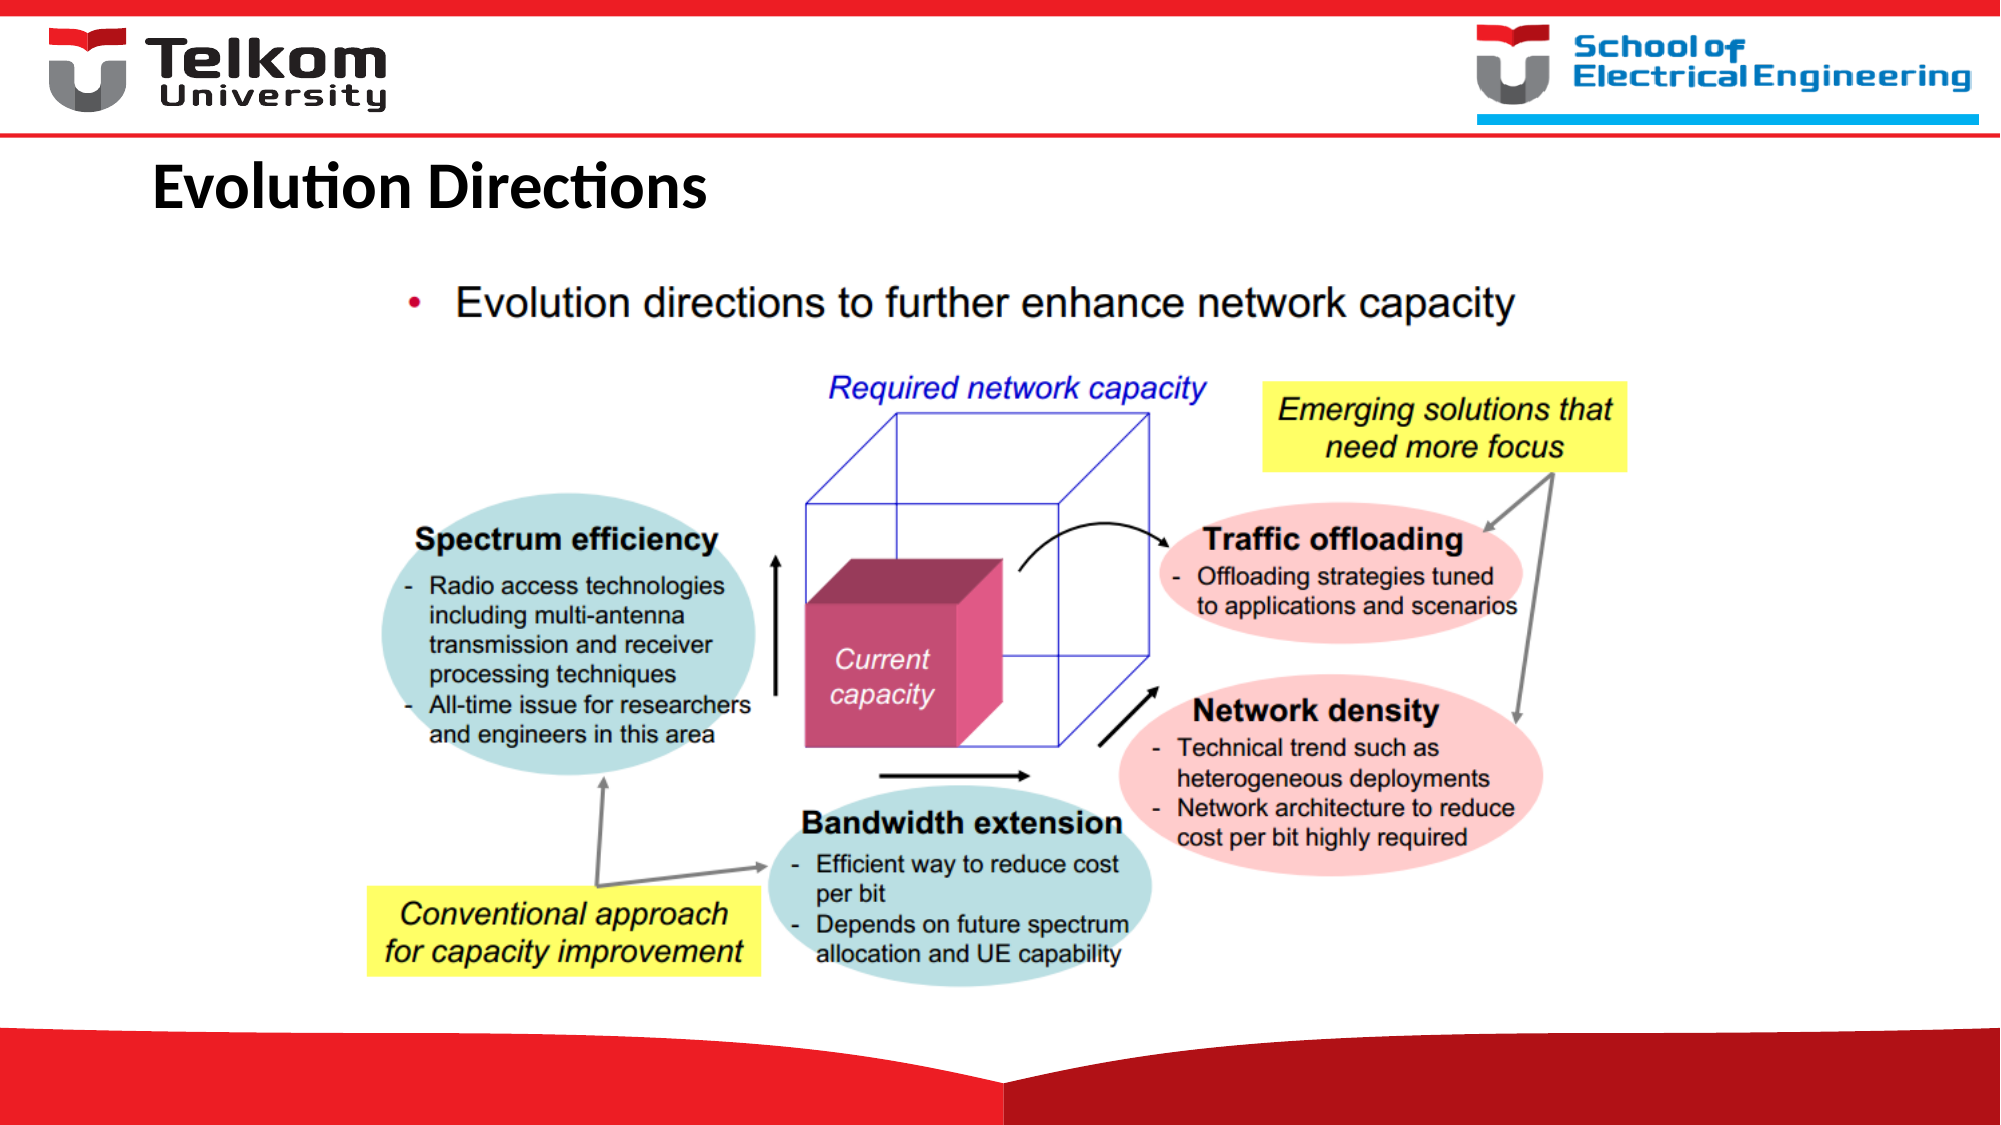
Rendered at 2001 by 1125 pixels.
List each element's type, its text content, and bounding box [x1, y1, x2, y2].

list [351, 282, 1653, 1005]
picture [1466, 24, 1979, 125]
title Evolution Directions [137, 148, 1863, 225]
